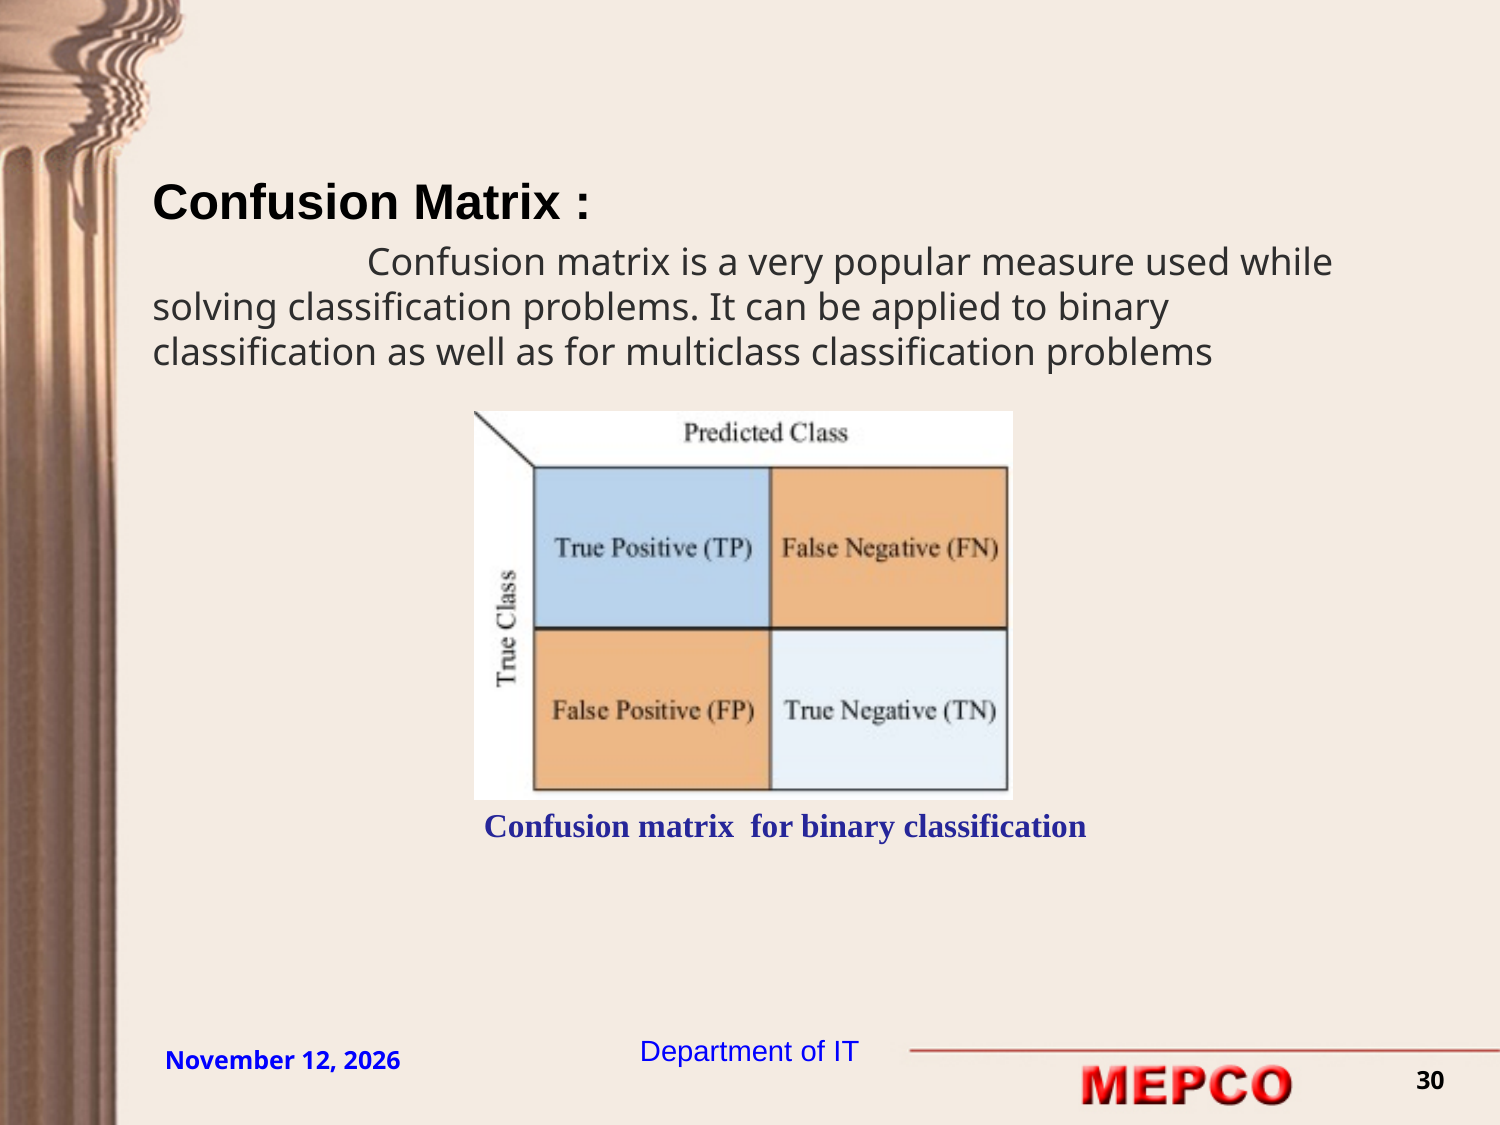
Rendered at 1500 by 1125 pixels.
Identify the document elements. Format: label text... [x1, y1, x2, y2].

list Confusion Matrix : Confusion matrix is a very popular measure used while solving classification problems. It can be applied to binary classification as well as for multiclass classification problems Confusion matrix for binary classification [137, 162, 1388, 1000]
footer Department of IT [512, 1024, 988, 1101]
picture [0, 0, 1500, 1125]
